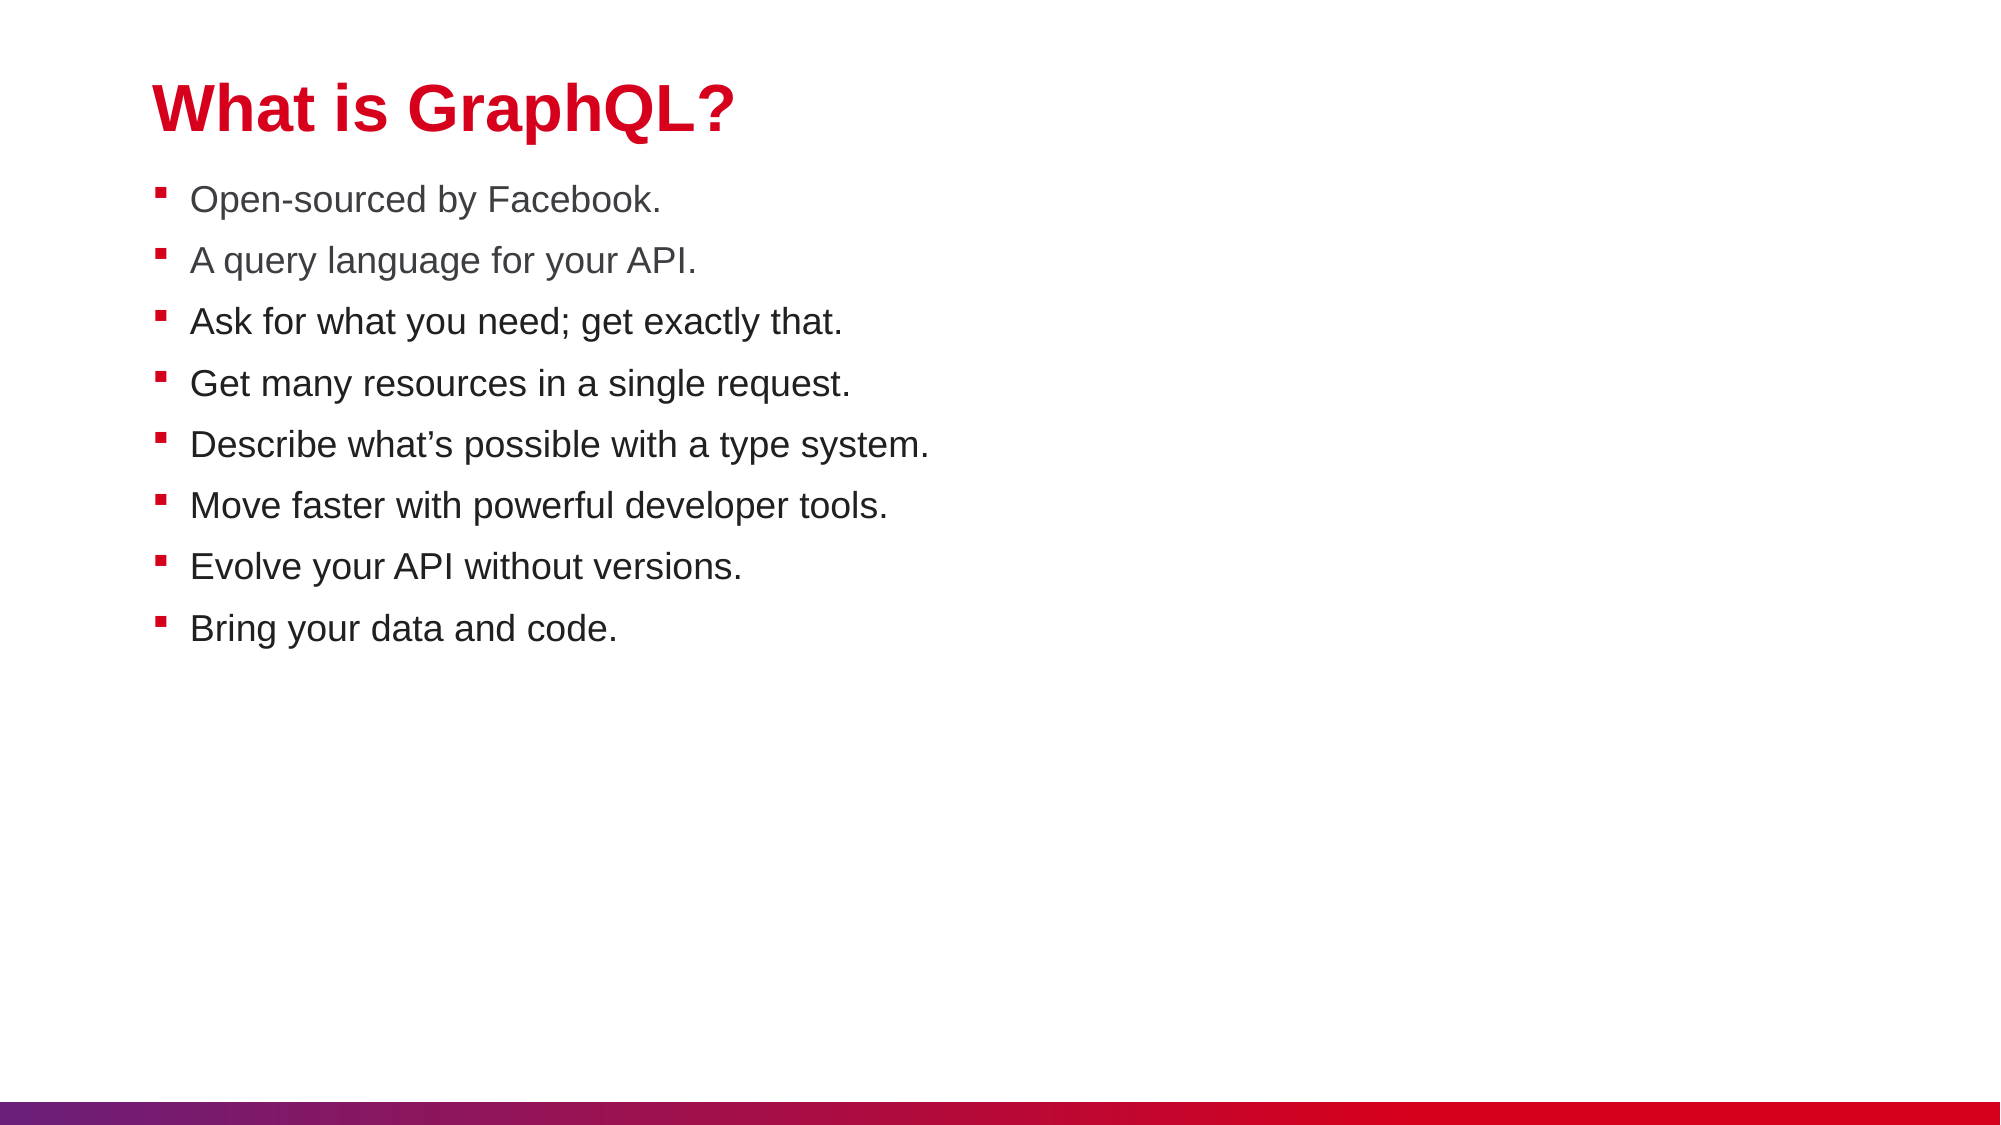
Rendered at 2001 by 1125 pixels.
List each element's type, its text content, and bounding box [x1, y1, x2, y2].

list Open-sourced by Facebook. A query language for your API. Ask for what you need; get exactly that. Get many resources in a single request. Describe what’s possible with a type system. Move faster with powerful developer tools. Evolve your API without versions. Bring your data and code. [137, 172, 1826, 932]
title What is GraphQL? [137, 66, 1826, 155]
